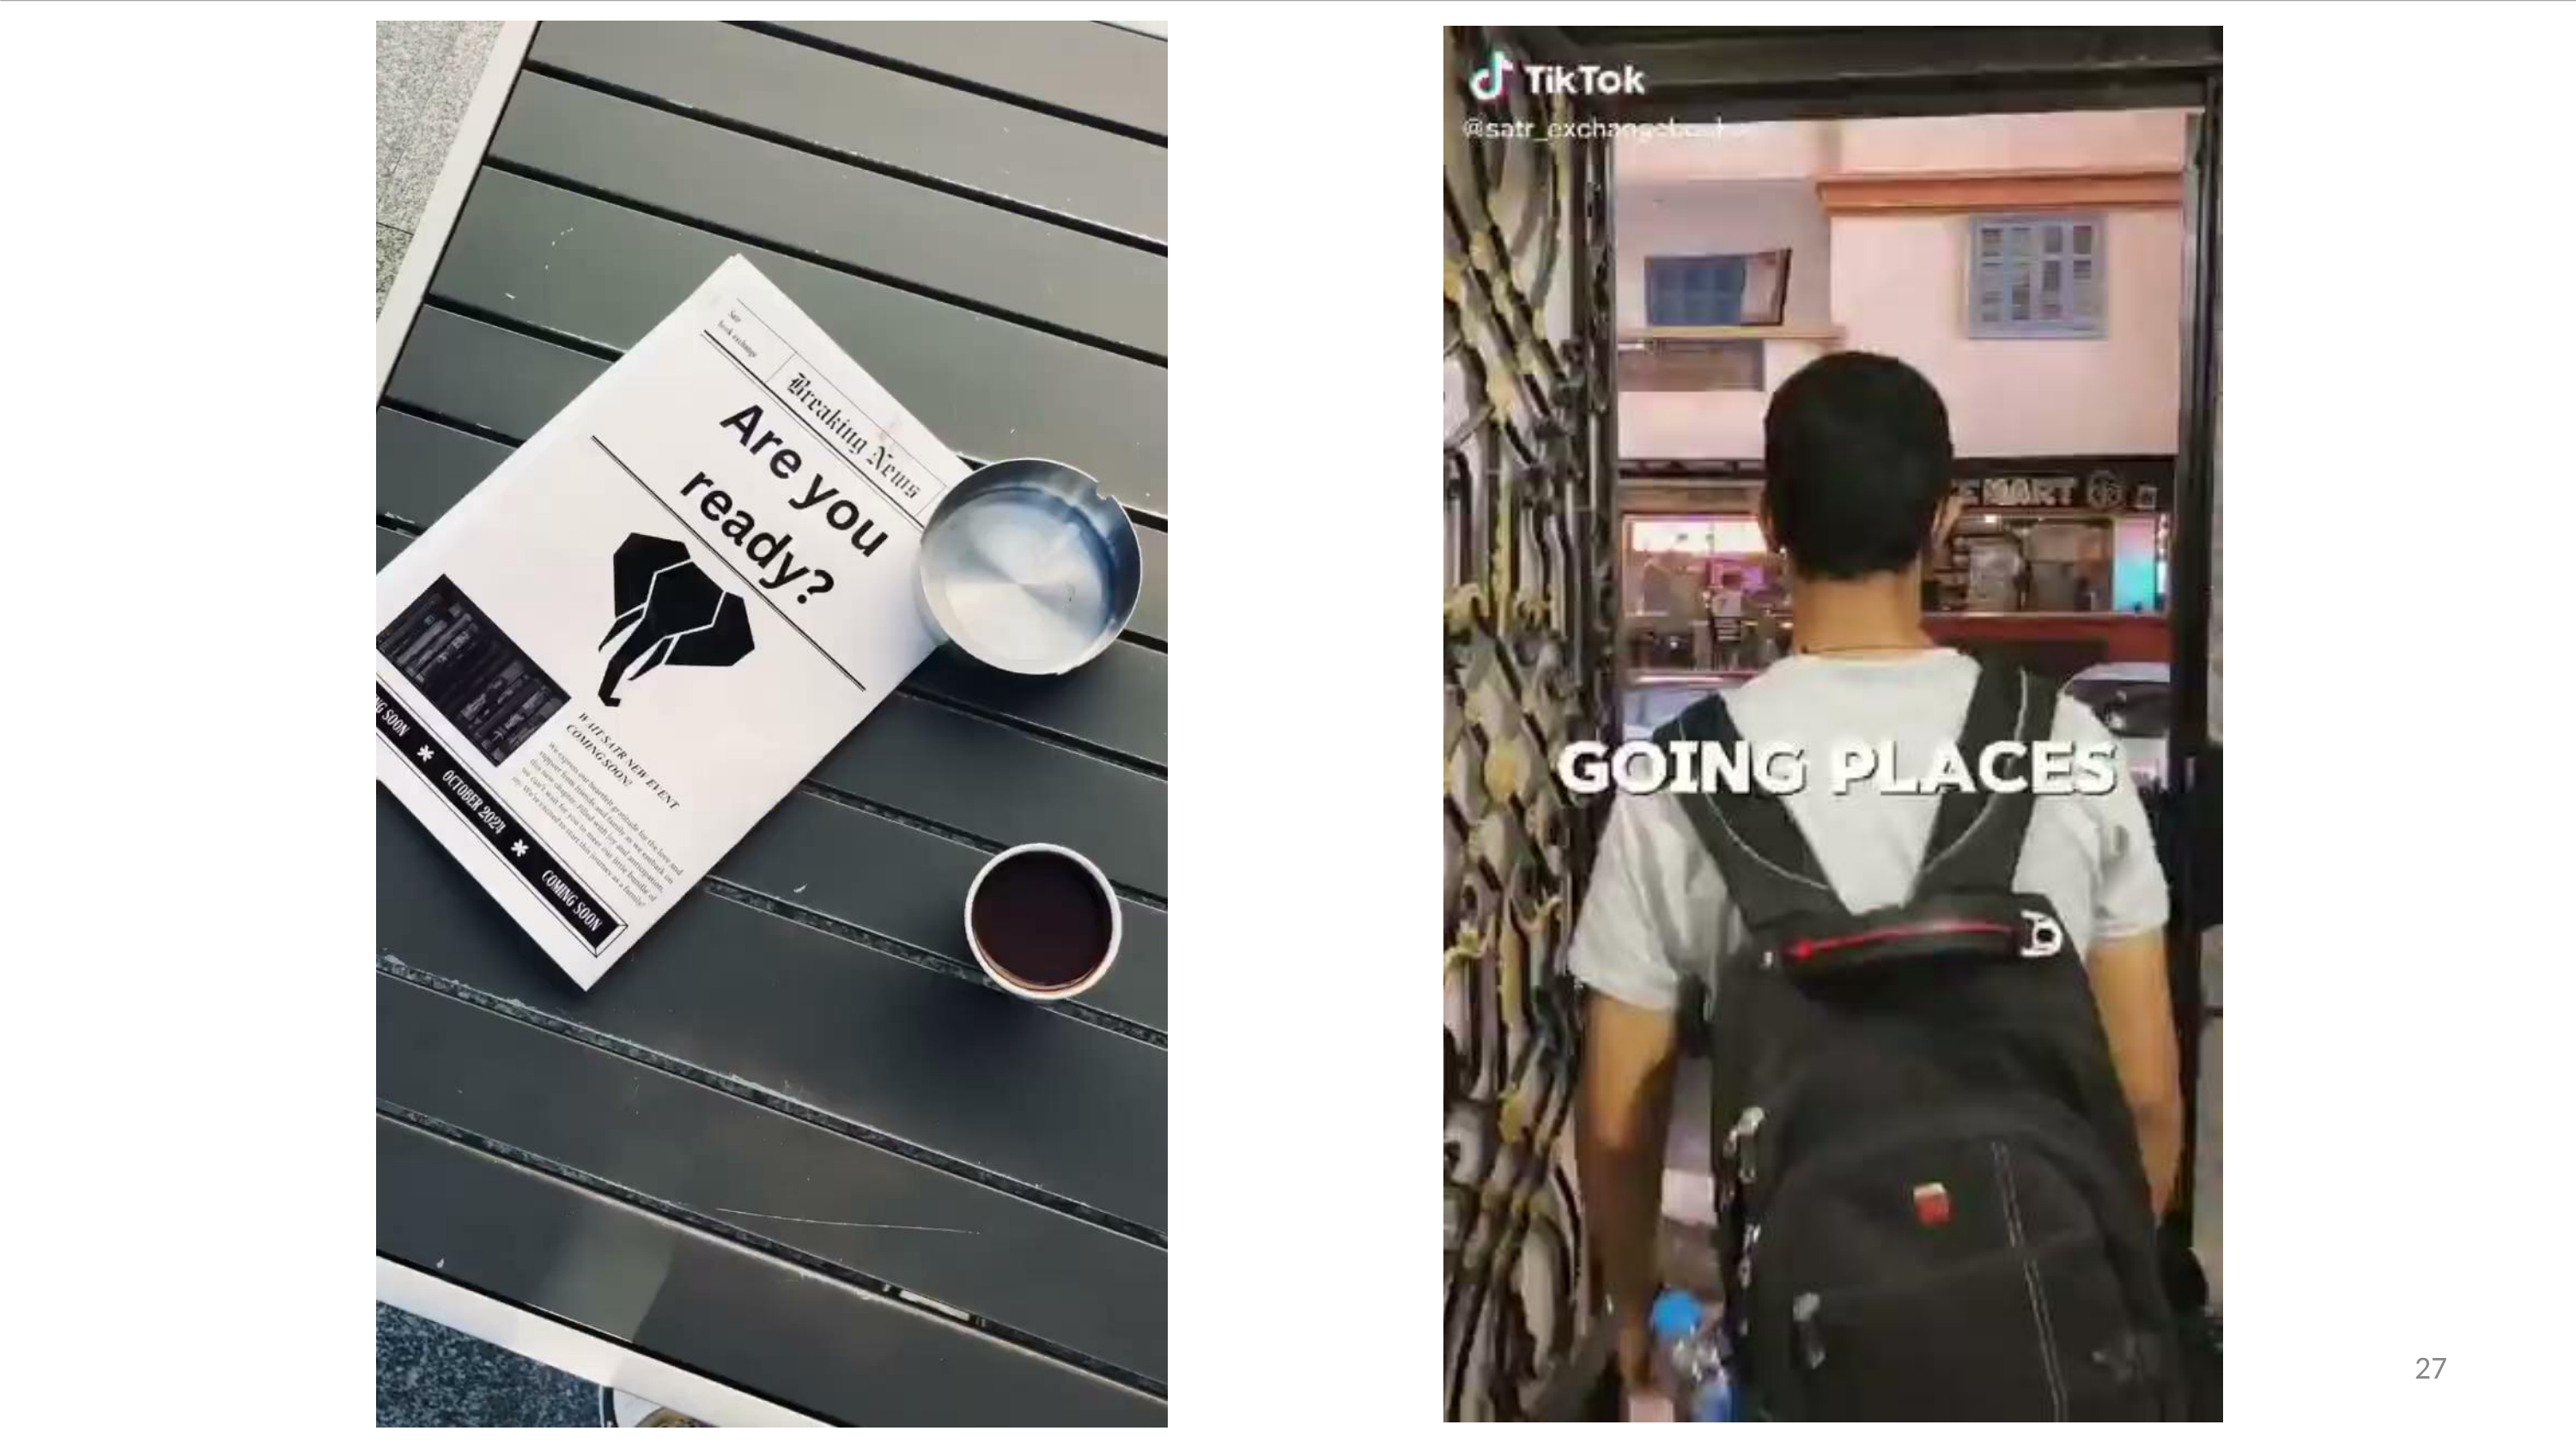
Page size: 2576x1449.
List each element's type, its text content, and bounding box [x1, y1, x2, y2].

slide_number ‹#› [1855, 1347, 2447, 1449]
picture [0, 0, 2576, 1449]
